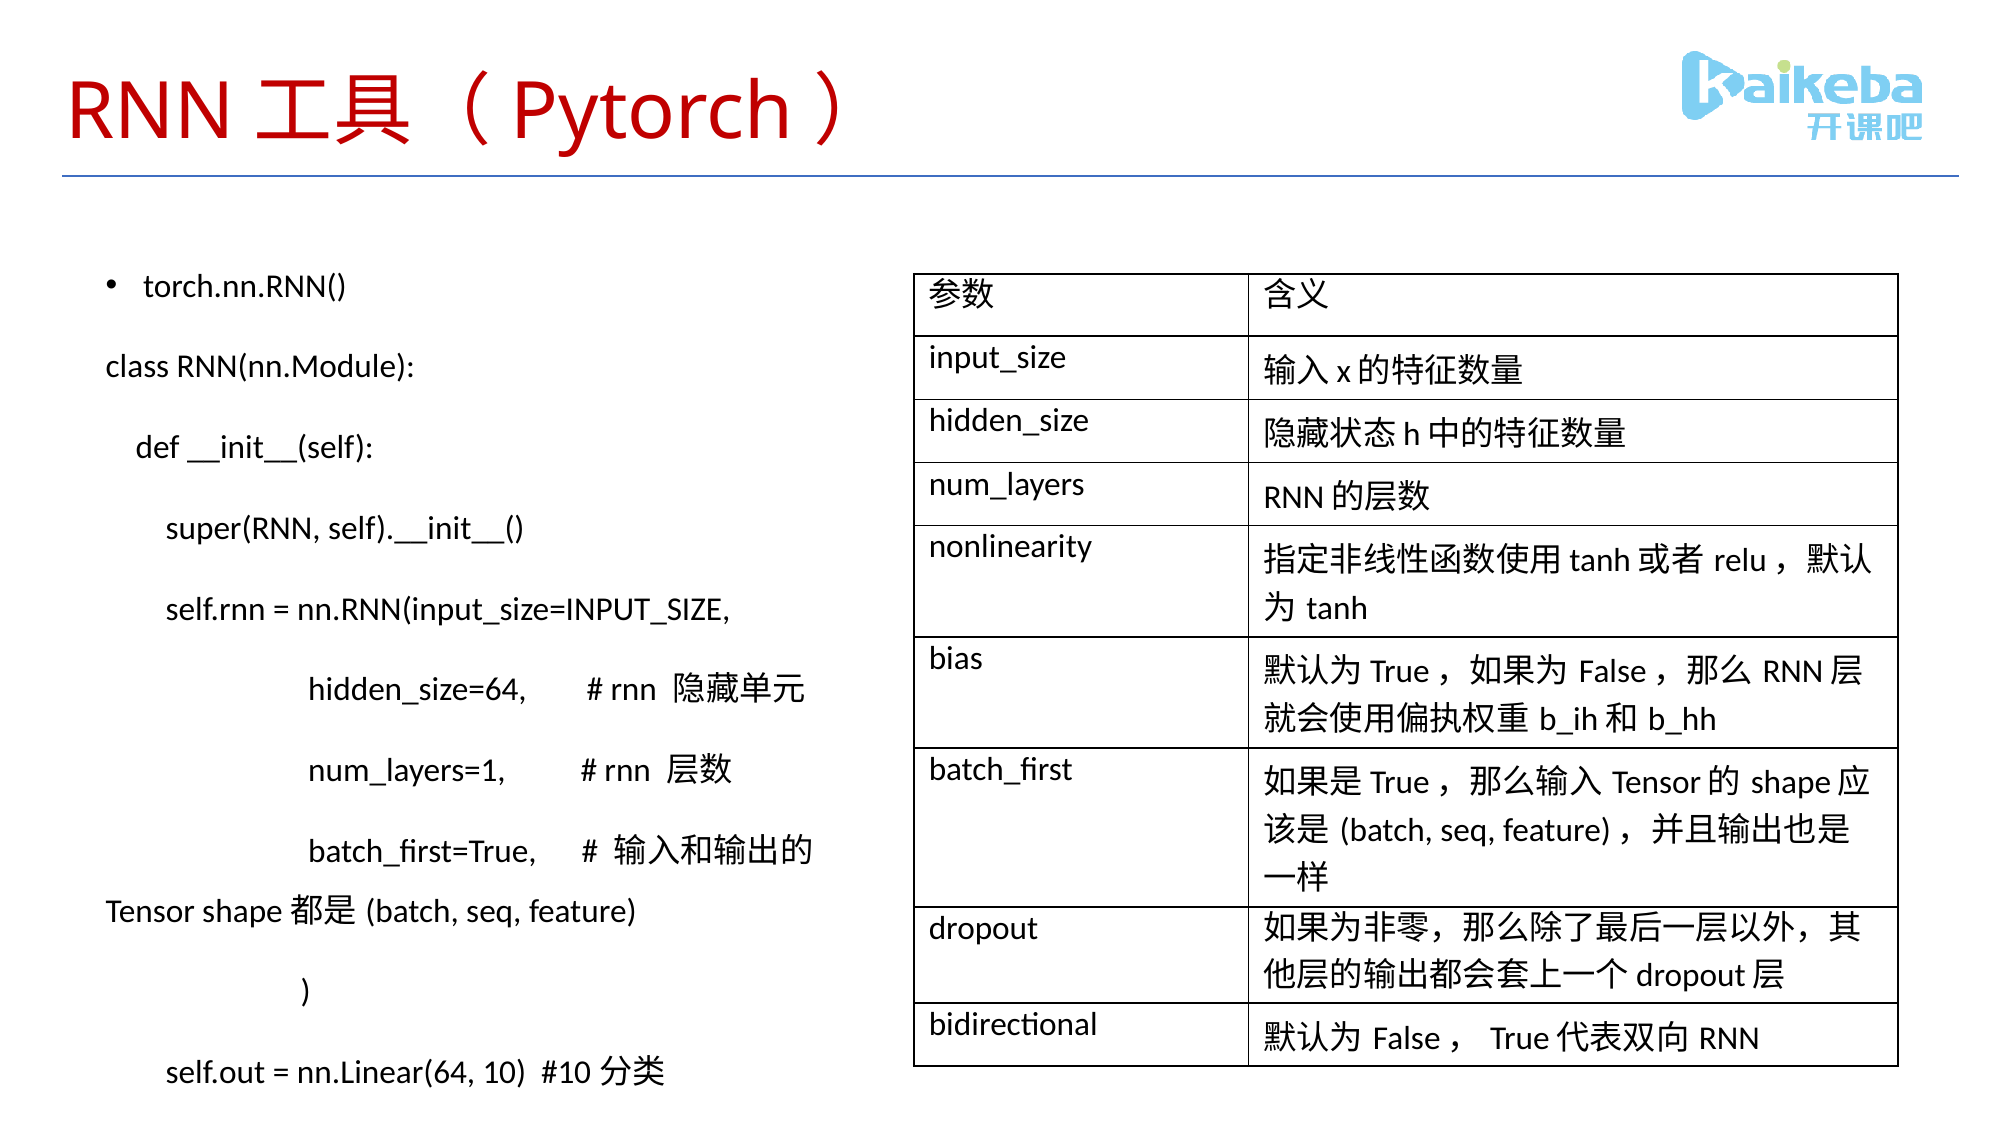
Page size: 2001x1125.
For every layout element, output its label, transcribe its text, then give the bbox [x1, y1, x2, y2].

table_cell batch_first [915, 749, 1248, 906]
table_header 参数 [915, 275, 1248, 335]
table_cell 如果是True，那么输入Tensor的shape应该是(batch, seq, feature)，并且输出也是一样 [1249, 749, 1897, 906]
table_cell input_size [915, 337, 1248, 399]
table_cell bias [915, 638, 1248, 747]
table_header 含义 [1249, 275, 1897, 335]
table_cell 如果为非零，那么除了最后一层以外，其他层的输出都会套上一个dropout层 [1249, 908, 1897, 1002]
table_cell 默认为True，如果为False，那么RNN层就会使用偏执权重b_ih和b_hh [1249, 638, 1897, 747]
table_cell 隐藏状态h中的特征数量 [1249, 400, 1897, 462]
table_cell nonlinearity [915, 526, 1248, 636]
title RNN工具（Pytorch） [57, 59, 1728, 167]
table_cell RNN的层数 [1249, 463, 1897, 525]
table_cell num_layers [915, 463, 1248, 525]
table_cell 默认为False，True代表双向RNN [1249, 1004, 1897, 1065]
table_cell 输入x的特征数量 [1249, 337, 1897, 399]
table_cell dropout [915, 908, 1248, 1002]
table_cell 指定非线性函数使用tanh或者relu，默认为tanh [1249, 526, 1897, 636]
table_cell bidirectional [915, 1004, 1248, 1065]
text_box torch.nn.RNN() class RNN(nn.Module): def __init__(self): super(RNN, self).__init__() self.rnn = nn.RNN(input_size=INPUT_SIZE, hidden_size=64, # rnn 隐藏单元 num_layers=1, # rnn 层数 batch_first=True, # 输入和输出的Tensor shape都是(batch, seq, feature) ) self.out = nn.Linear(64, 10) #10分类 [98, 236, 899, 927]
table_cell hidden_size [915, 400, 1248, 462]
